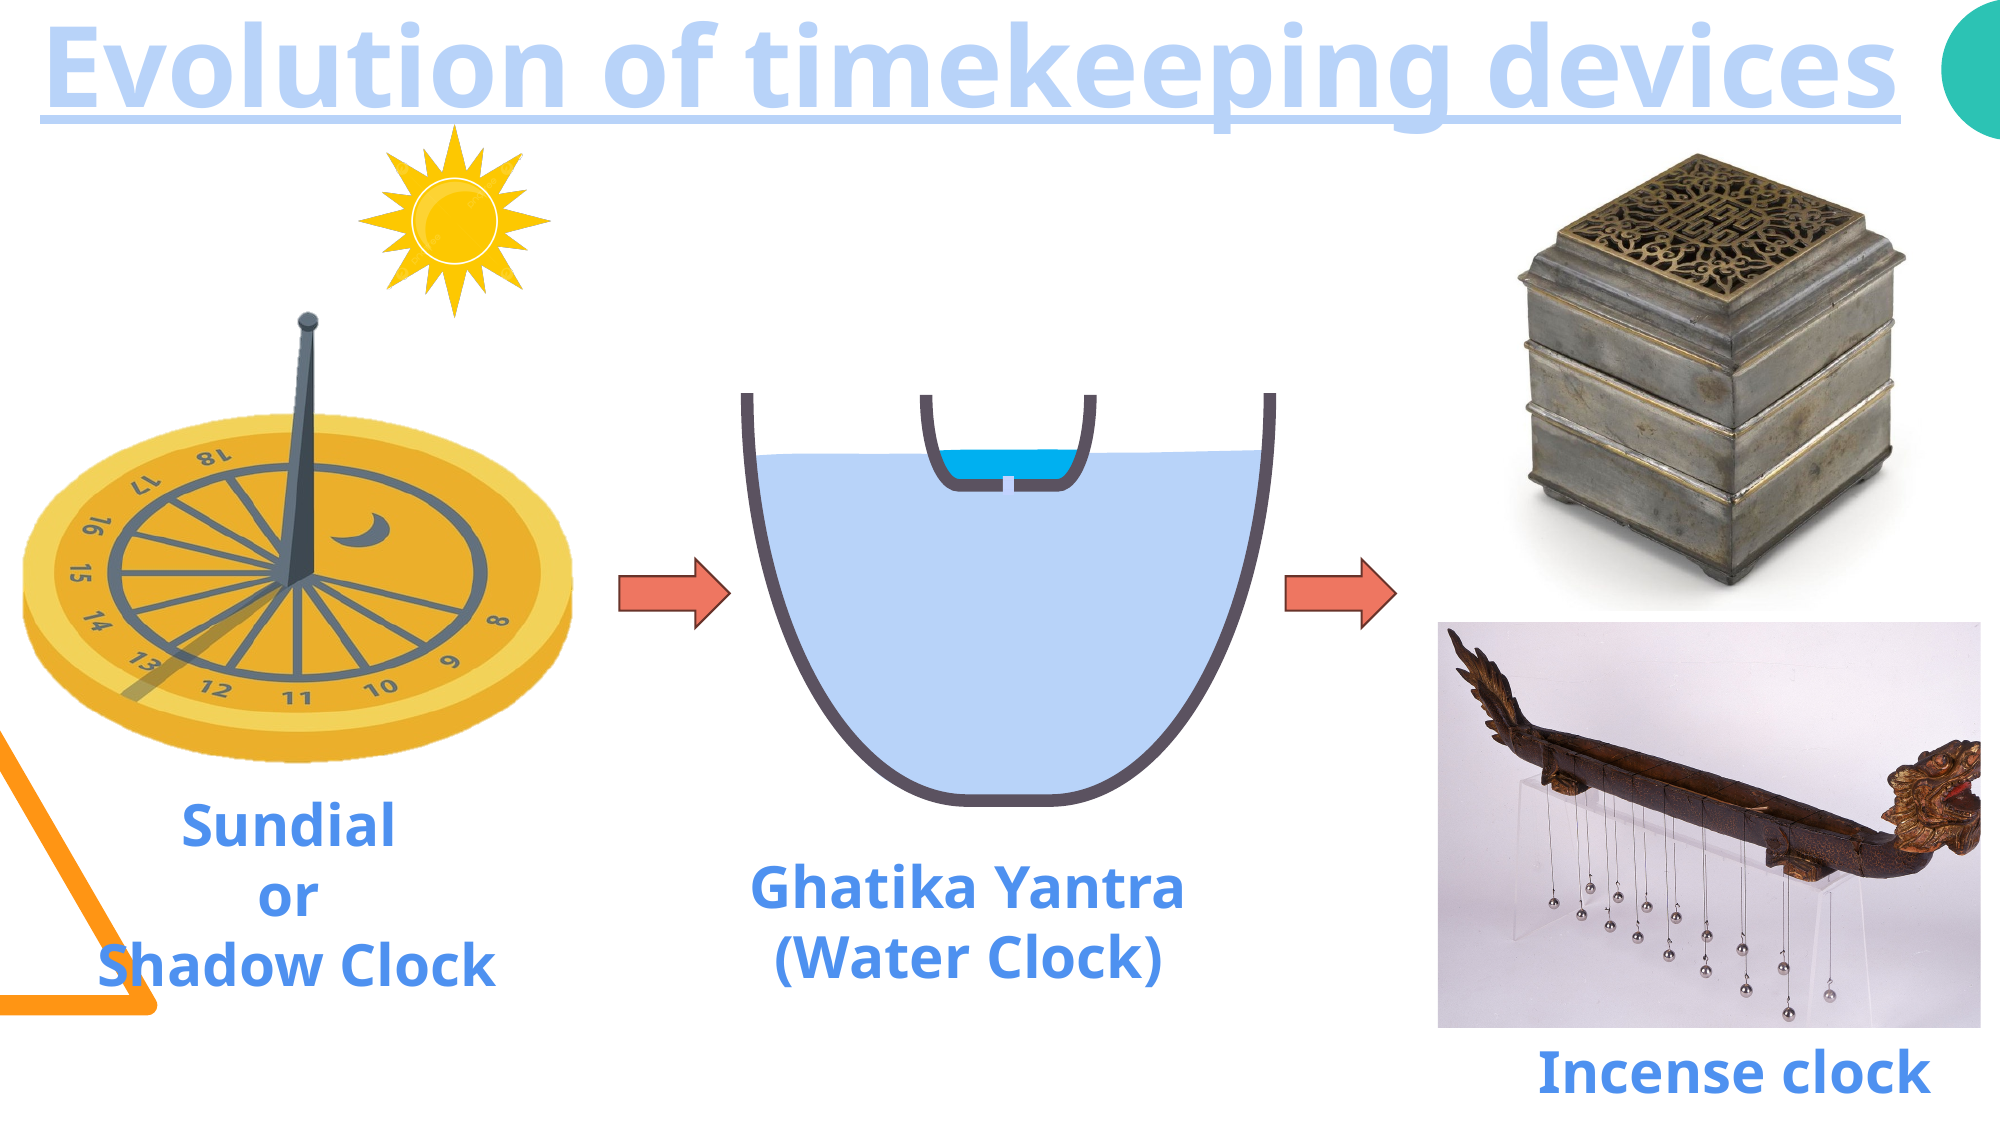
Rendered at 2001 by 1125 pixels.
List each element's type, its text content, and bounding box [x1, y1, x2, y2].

text_box [1284, 556, 1398, 631]
text_box Incense clock [1489, 1028, 1981, 1113]
text_box [618, 556, 732, 631]
picture [0, 116, 603, 843]
text_box Ghatika Yantra (Water Clock) [722, 843, 1214, 998]
text_box Sundial or Shadow Clock [51, 843, 543, 1005]
picture [1481, 125, 1931, 611]
text_box Evolution of timekeeping devices [25, 0, 1916, 137]
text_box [746, 392, 1270, 801]
picture [1437, 622, 1981, 1028]
